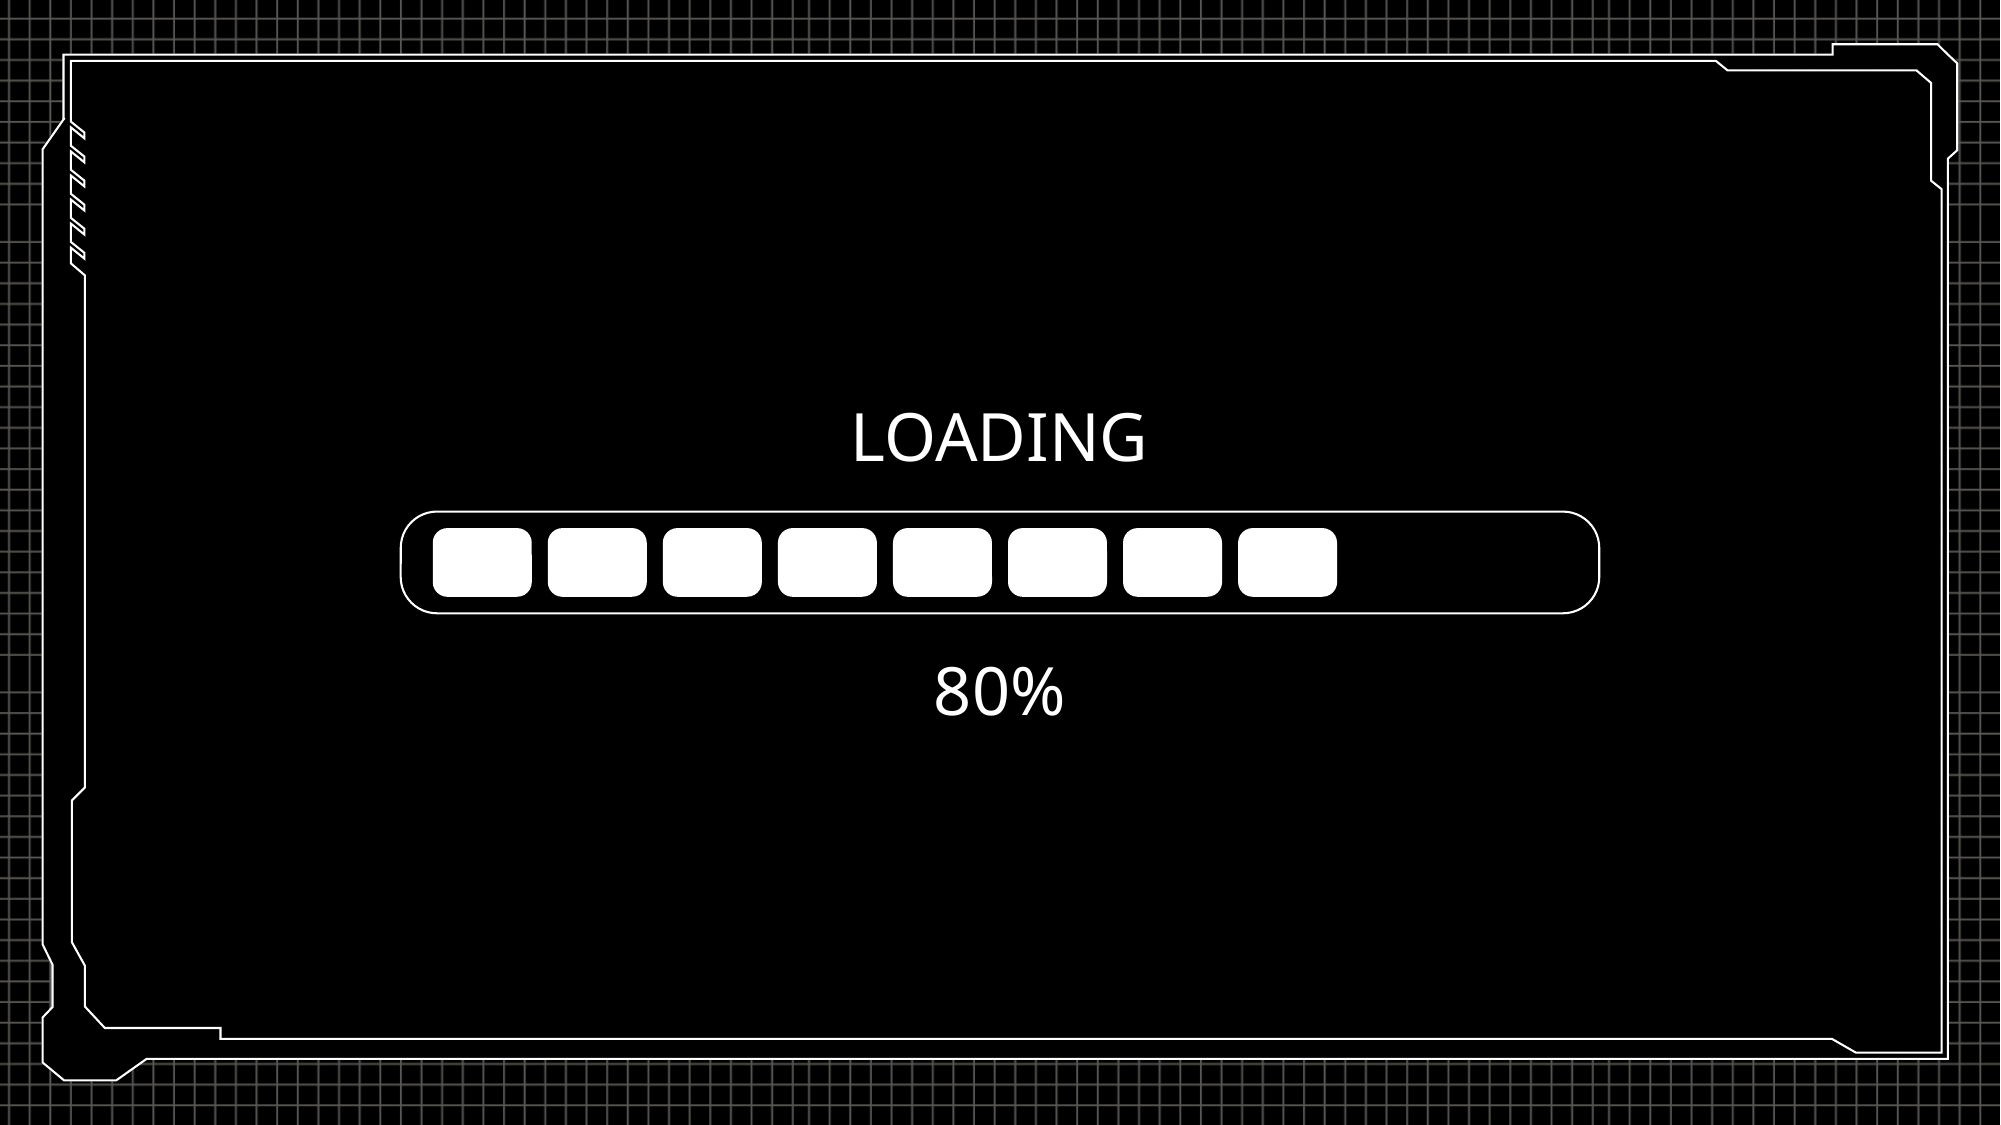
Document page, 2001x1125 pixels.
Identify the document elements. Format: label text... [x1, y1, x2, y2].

text_box LOADING [836, 387, 1164, 482]
text_box 80% [919, 641, 1081, 737]
picture [0, 0, 2000, 1125]
text_box [399, 510, 1601, 615]
